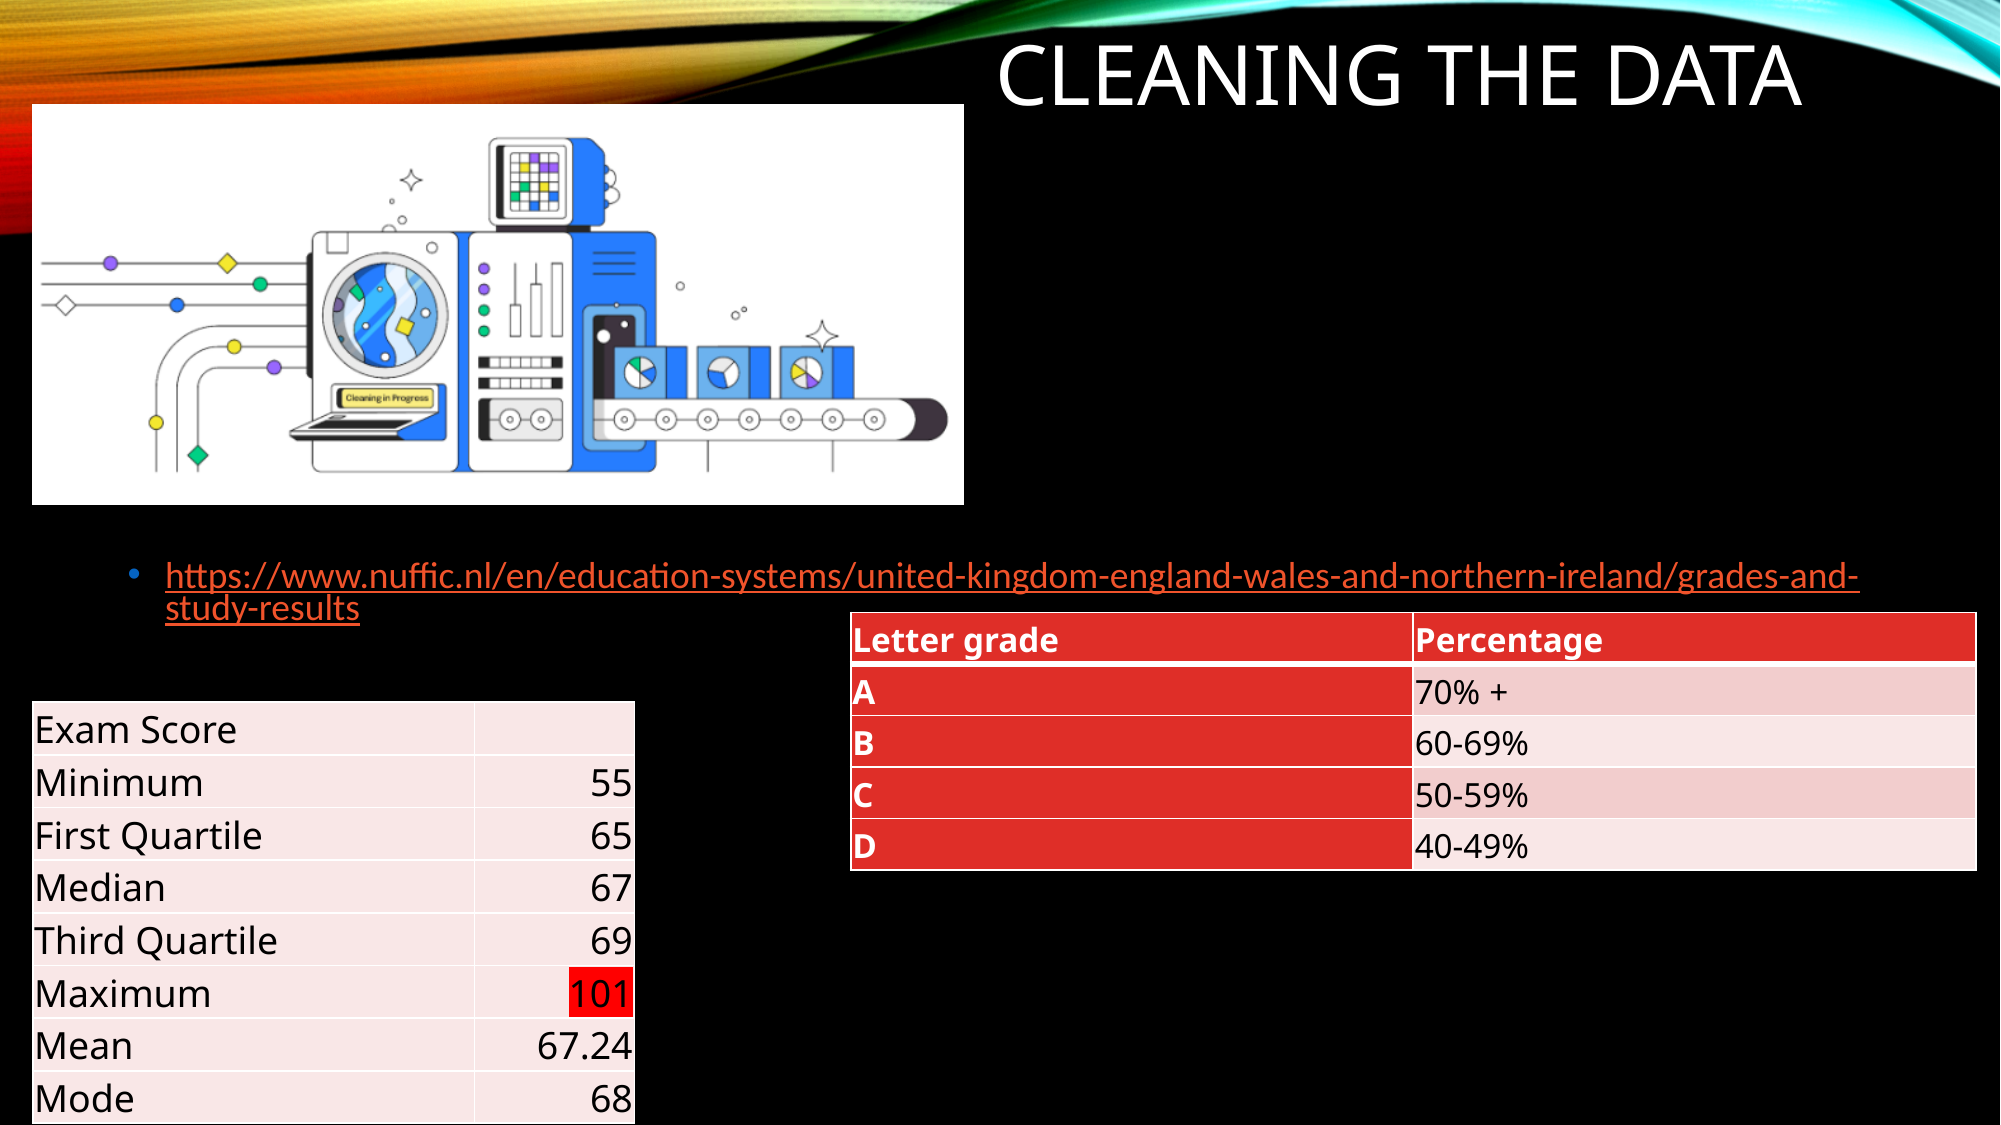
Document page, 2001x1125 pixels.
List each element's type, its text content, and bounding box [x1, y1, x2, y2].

table_header [475, 703, 634, 754]
table_cell Maximum [34, 966, 474, 1017]
table_cell B [852, 716, 1412, 766]
table_cell 50-59% [1414, 768, 1975, 818]
table_cell A [852, 667, 1412, 715]
table_cell 70% + [1414, 667, 1975, 715]
table_cell Median [34, 861, 474, 912]
table_cell 69 [475, 914, 634, 965]
table_header Exam Score [34, 703, 474, 754]
table_cell 67.24 [475, 1019, 634, 1070]
table_cell 67 [475, 861, 634, 912]
picture [0, 0, 2000, 505]
table_header Percentage [1414, 613, 1975, 661]
table_cell 60-69% [1414, 716, 1975, 766]
table_header Letter grade [852, 613, 1412, 661]
table_cell C [852, 768, 1412, 818]
table_cell 101 [475, 966, 634, 1017]
table_cell First Quartile [34, 808, 474, 859]
table_cell Mean [34, 1019, 474, 1070]
table_cell Third Quartile [34, 914, 474, 965]
table_cell 68 [475, 1072, 634, 1122]
list https://www.nuffic.nl/en/education-systems/united-kingdom-england-wales-and-northern-ireland/grades-and-study-results [112, 360, 1888, 1021]
table_cell Mode [34, 1072, 474, 1122]
table_cell 65 [475, 808, 634, 859]
table_cell D [852, 819, 1412, 869]
table_cell Minimum [34, 756, 474, 807]
table_cell 55 [475, 756, 634, 807]
title Cleaning the data [406, 0, 1819, 185]
table_cell 40-49% [1414, 819, 1975, 869]
